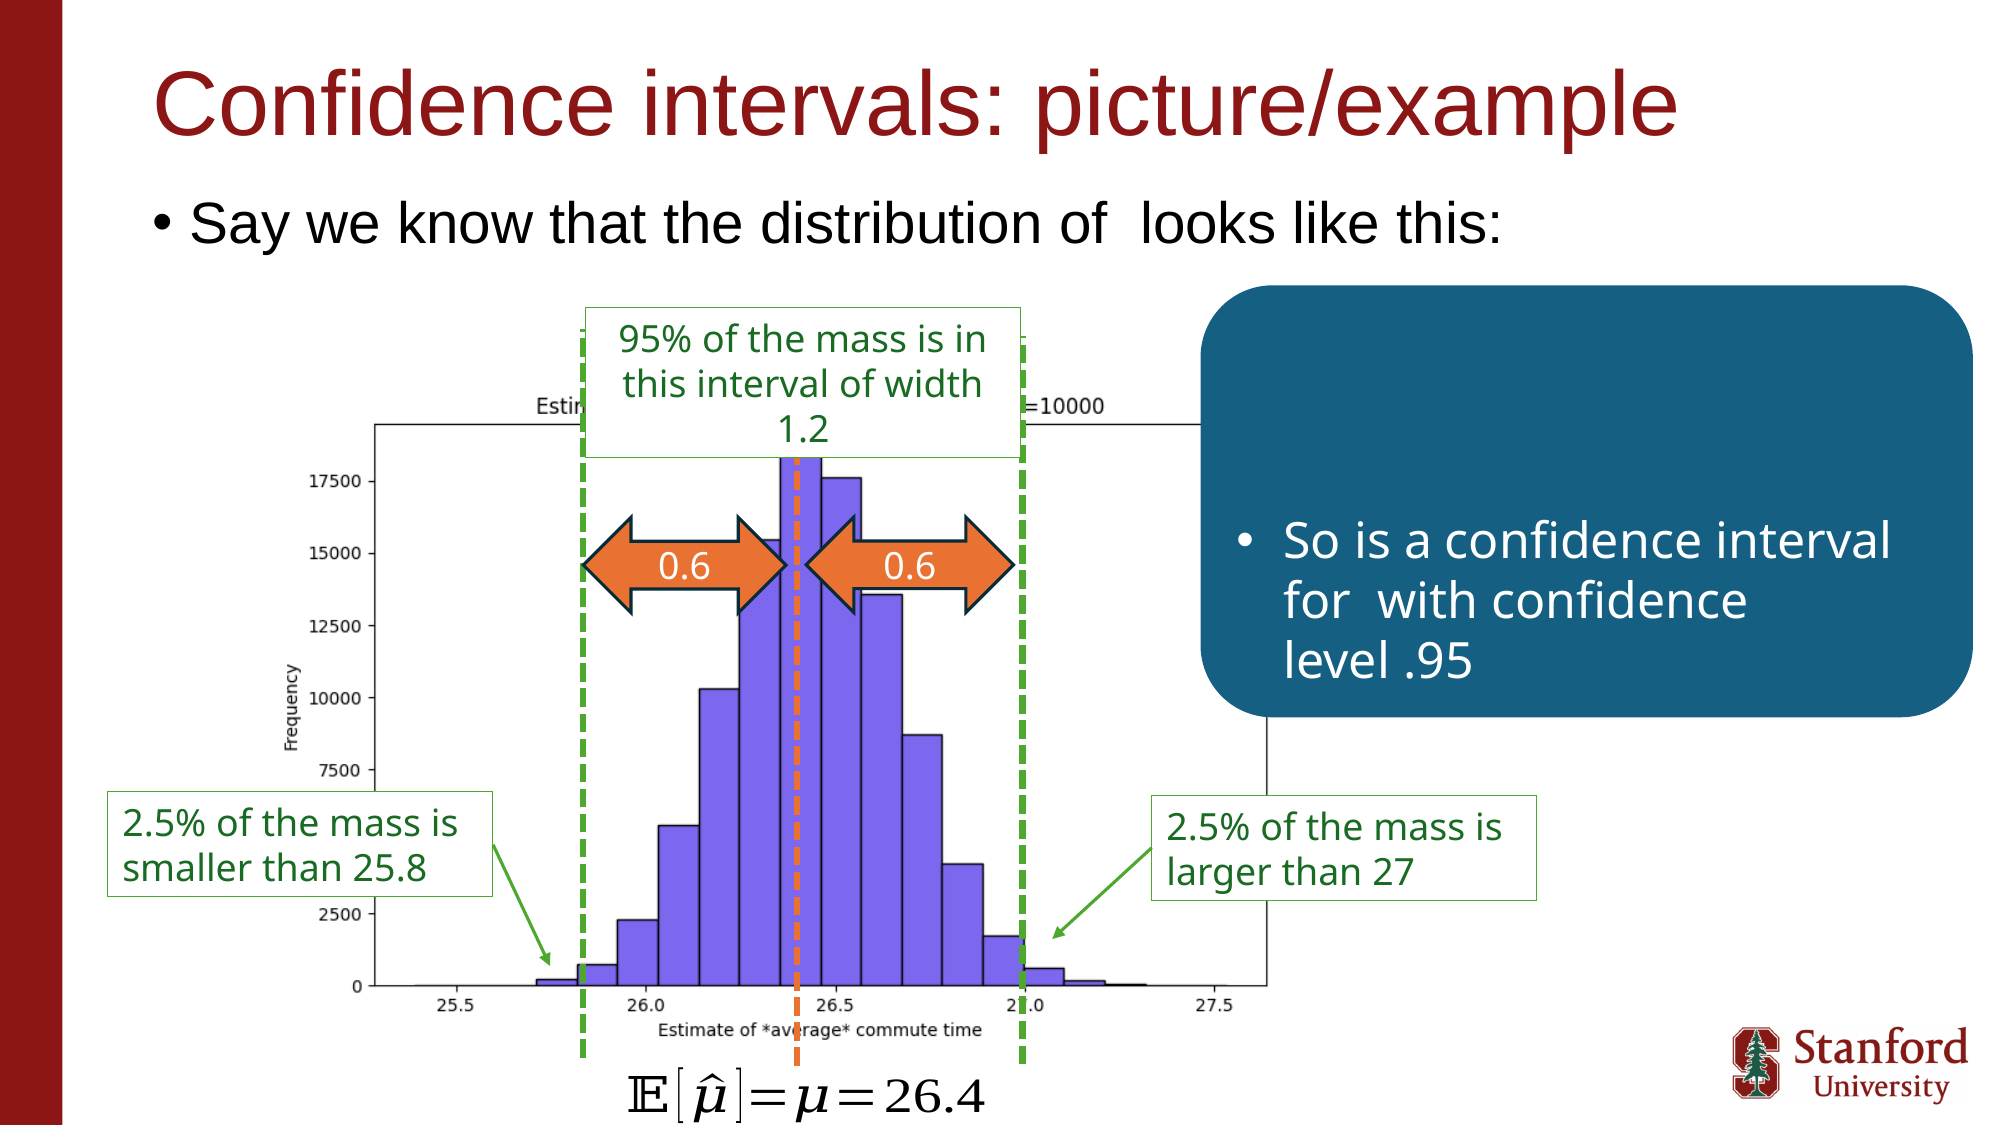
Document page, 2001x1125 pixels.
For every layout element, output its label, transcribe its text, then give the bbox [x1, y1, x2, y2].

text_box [1024, 791, 1538, 967]
picture [1024, 336, 1383, 791]
picture [230, 967, 625, 1067]
picture [1726, 1023, 1969, 1107]
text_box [625, 1065, 988, 1125]
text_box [582, 307, 1024, 1065]
title Confidence intervals: picture/example [137, 0, 1863, 215]
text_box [107, 791, 582, 967]
picture [230, 336, 582, 791]
picture [988, 967, 1383, 1067]
